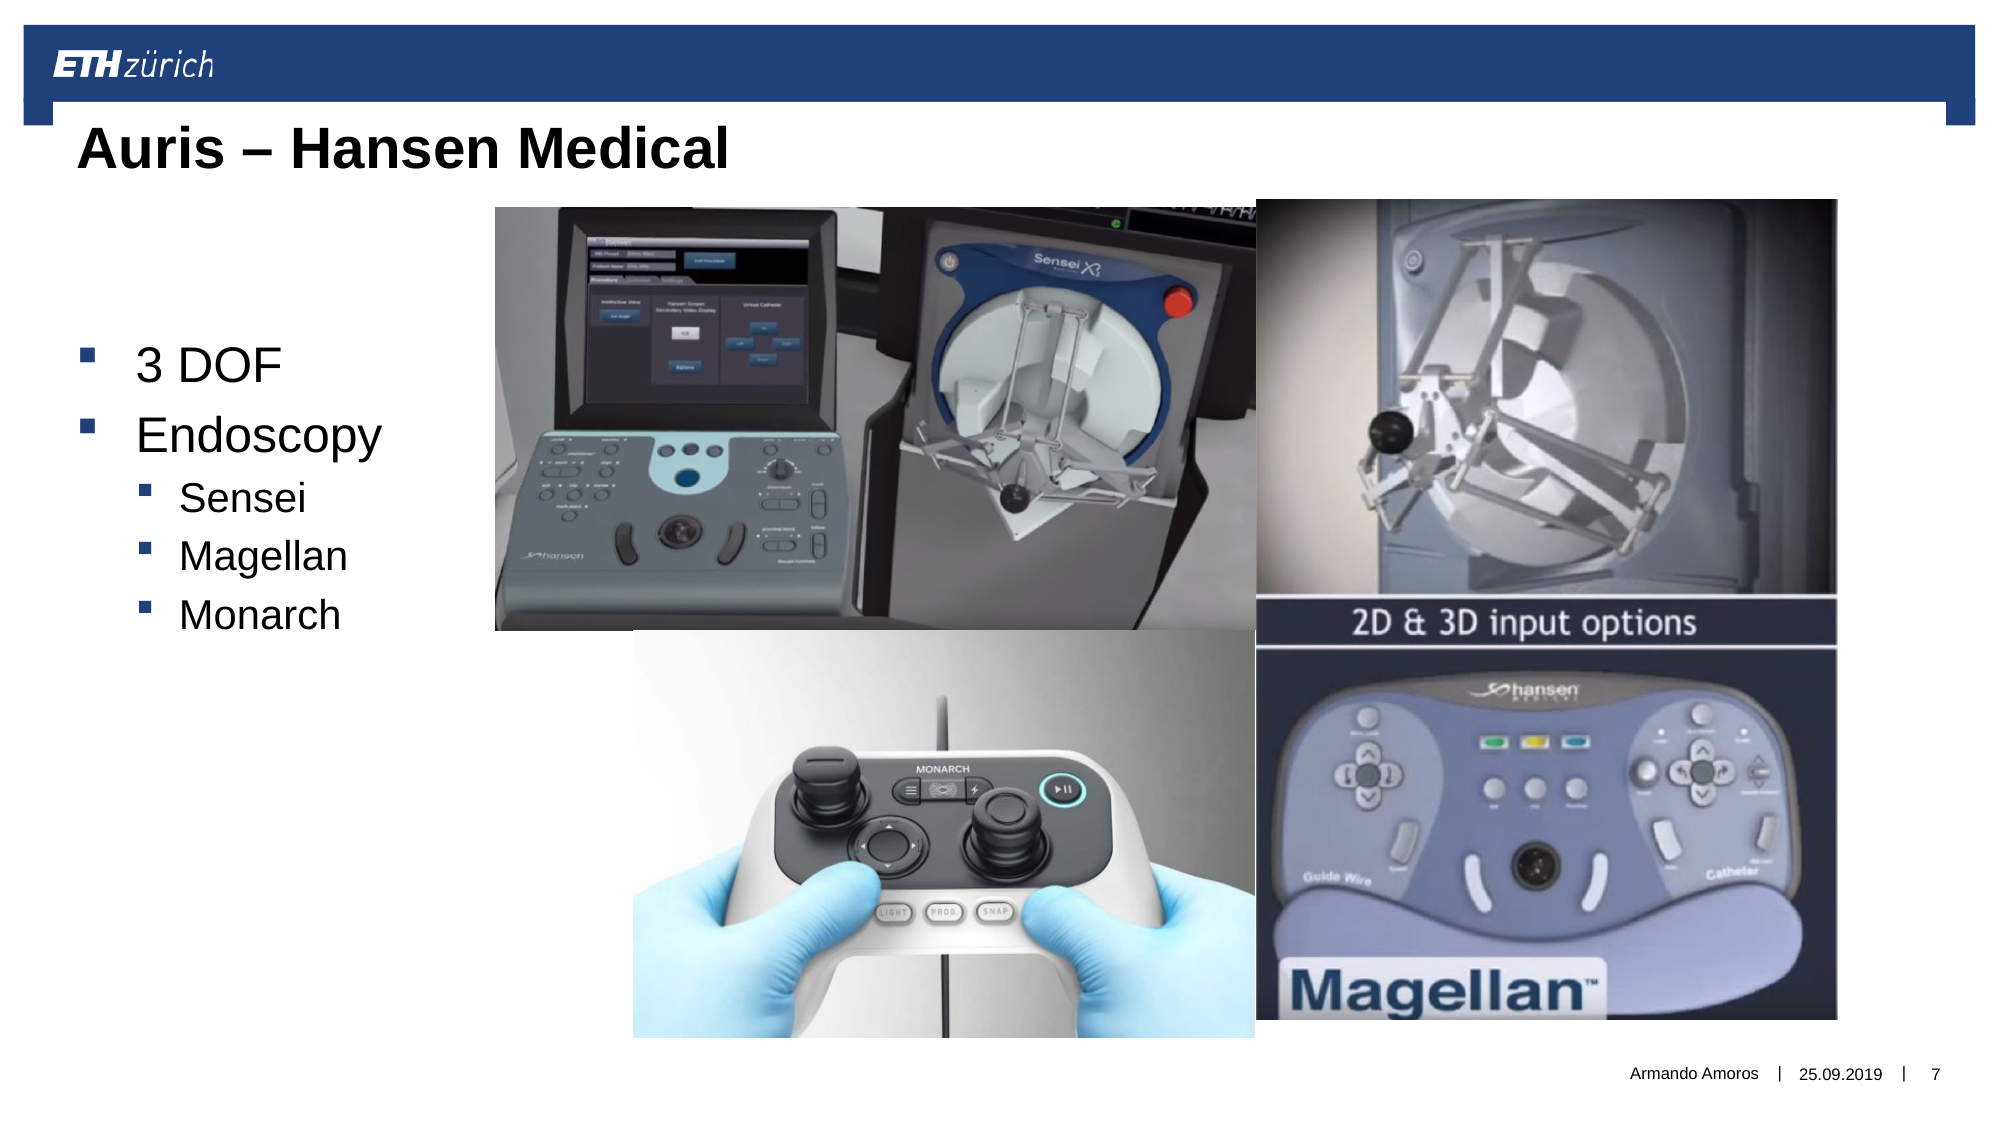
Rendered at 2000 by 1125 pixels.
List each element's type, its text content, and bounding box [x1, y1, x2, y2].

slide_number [1790, 1034, 1892, 1112]
footer Armando Amoros [999, 1034, 1760, 1111]
slide_number 7 [1906, 1034, 1966, 1112]
list 3 DOF Endoscopy Sensei Magellan Monarch [53, 332, 588, 1023]
title Auris – Hansen Medical [53, 101, 1946, 262]
picture [495, 199, 1838, 1038]
